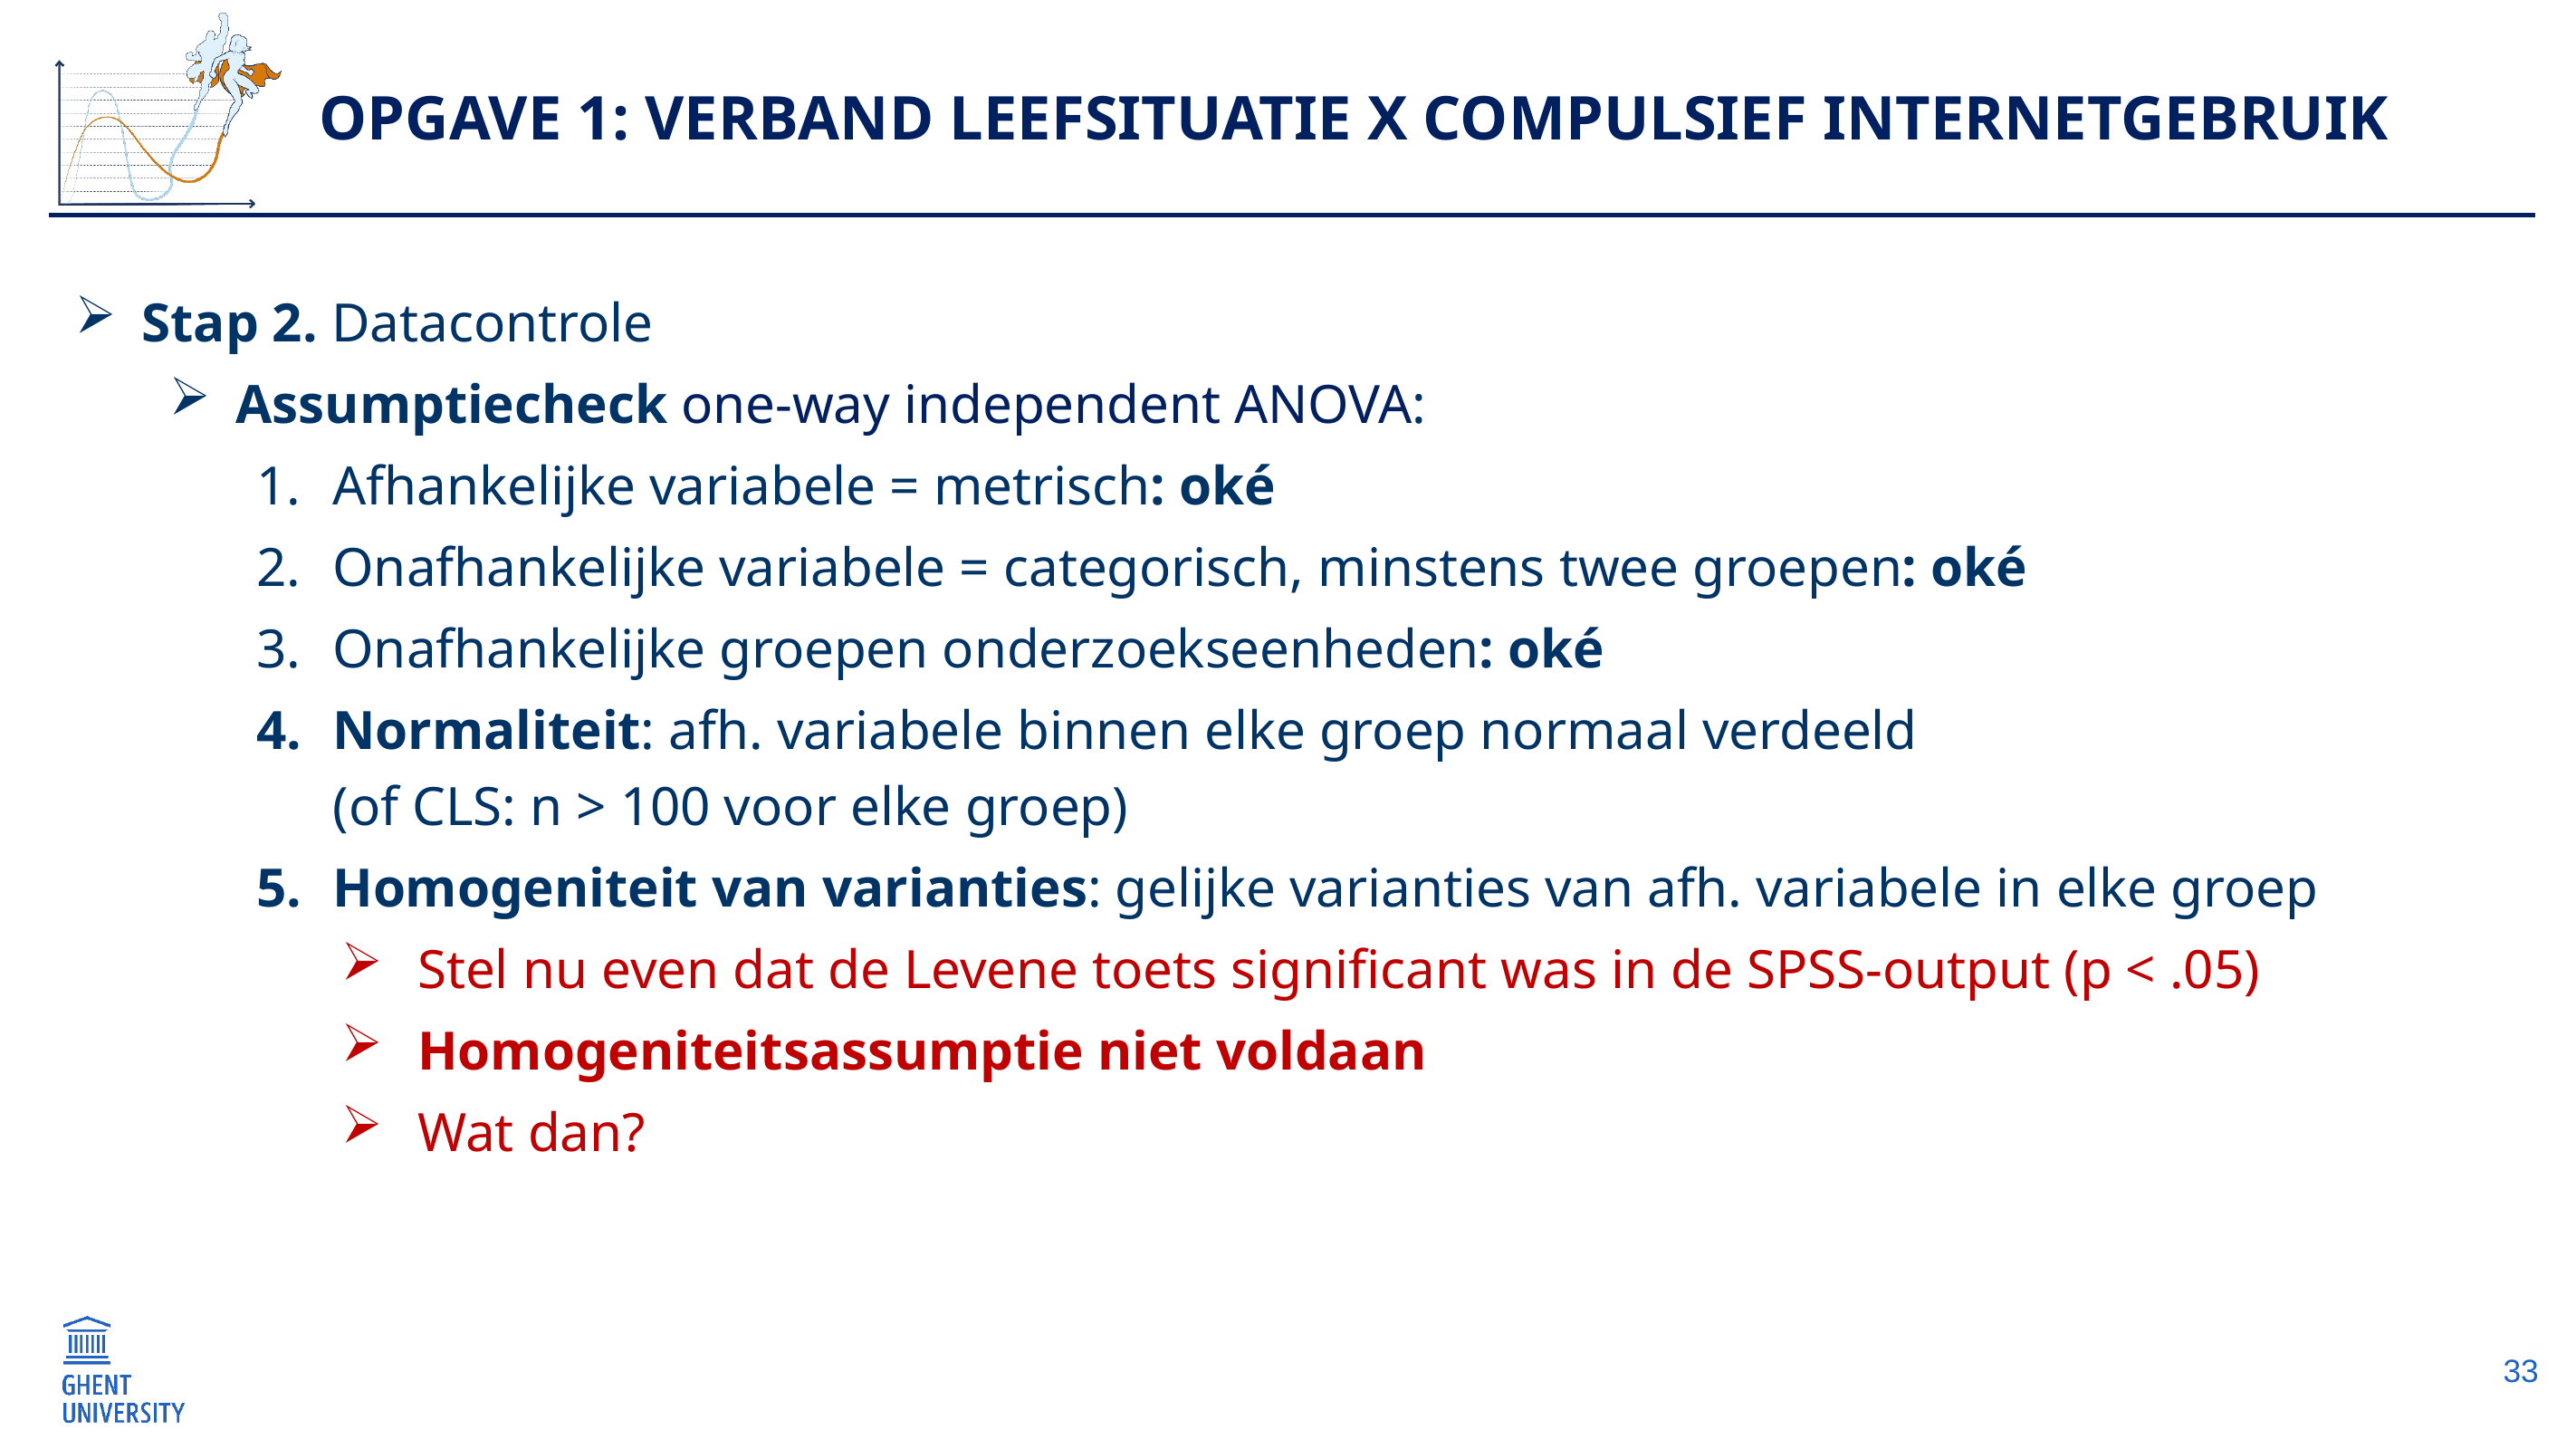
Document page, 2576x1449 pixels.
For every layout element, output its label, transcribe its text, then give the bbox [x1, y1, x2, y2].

picture [5, 0, 306, 318]
list Stap 2. Datacontrole Assumptiecheck one-way independent ANOVA: Afhankelijke variabele = metrisch: oké Onafhankelijke variabele = categorisch, minstens twee groepen: oké Onafhankelijke groepen onderzoekseenheden: oké Normaliteit: afh. variabele binnen elke groep normaal verdeeld (of CLS: n > 100 voor elke groep) Homogeniteit van varianties: gelijke varianties van afh. variabele in elke groep Stel nu even dat de Levene toets significant was in de SPSS-output (p < .05) Homogeniteitsassumptie niet voldaan Wat dan? [48, 269, 2553, 1290]
picture [62, 1290, 411, 1449]
slide_number 33 [2415, 1330, 2553, 1408]
title Opgave 1: Verband Leefsituatie x Compulsief Internetgebruik [305, 18, 2527, 159]
